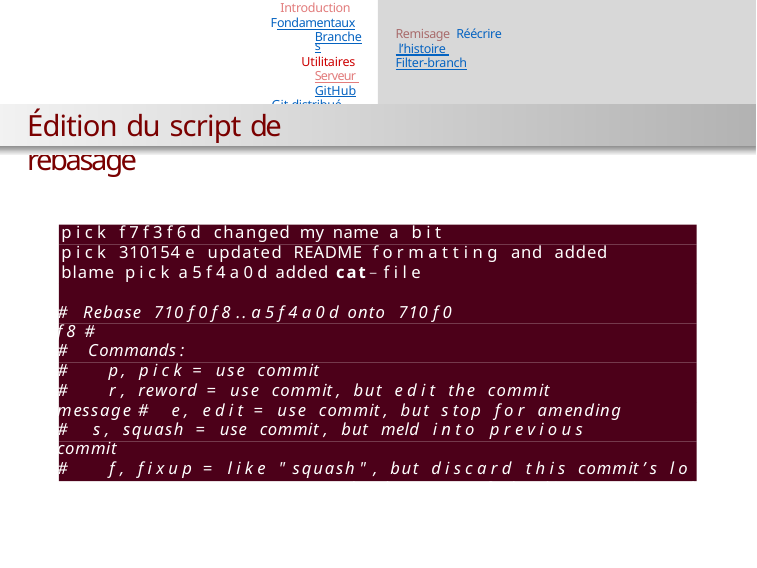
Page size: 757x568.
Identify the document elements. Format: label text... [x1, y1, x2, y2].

text_box p i c k f 7 f 3 f 6 d changed my name a b i t p i c k 310154 e updated README f o r m a t t i n g and added blame p i c k a 5 f 4 a 0 d added cat− f i l e # Rebase 710 f 0 f 8 . . a 5 f 4 a 0 d onto 710 f 0 f 8 # # Commands : # p , p i c k = use commit # r , reword = use commit , but e d i t the commit message # e , e d i t = use commit , but s top f o r amending # s , squash = use commit , but meld i n t o p r e v i o u s commit # f , f i x u p = l i k e " squash " , but d i s c a r d t h i s commit ’ s l o g m # x , exec = run command ( the r e s t o f the l i n e ) u s i n g s h e l l [54, 219, 702, 518]
text_box Introduction Fondamentaux Branches Utilitaires Serveur GitHub Git distribué [268, 0, 363, 103]
picture [0, 104, 756, 156]
text_box [377, 0, 756, 104]
text_box Remisage Réécrire l’histoire Filter-branch [393, 25, 504, 73]
text_box Édition du script de rebasage [25, 156, 376, 177]
